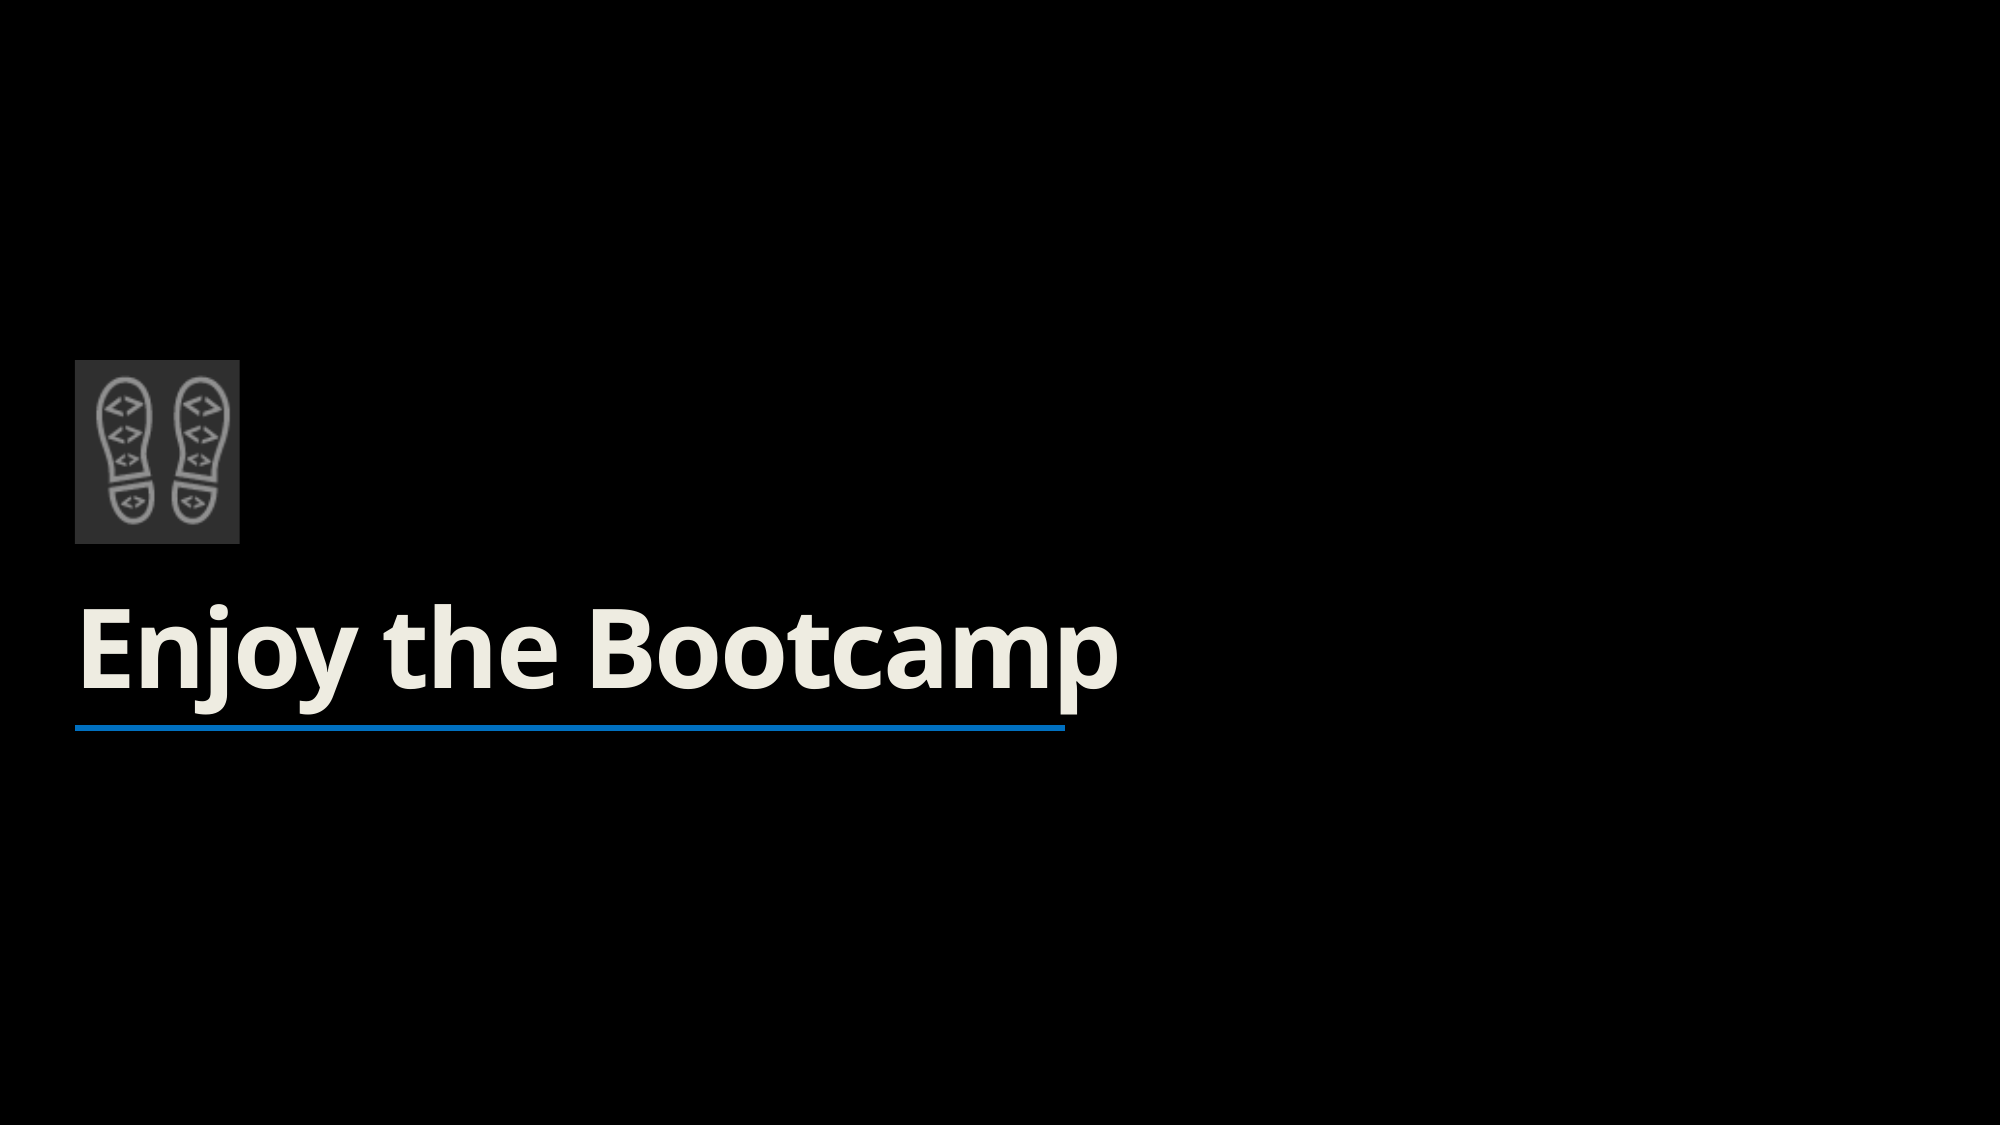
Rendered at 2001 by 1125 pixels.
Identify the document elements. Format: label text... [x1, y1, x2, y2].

title Enjoy the Bootcamp [74, 578, 1298, 764]
picture [74, 360, 240, 544]
